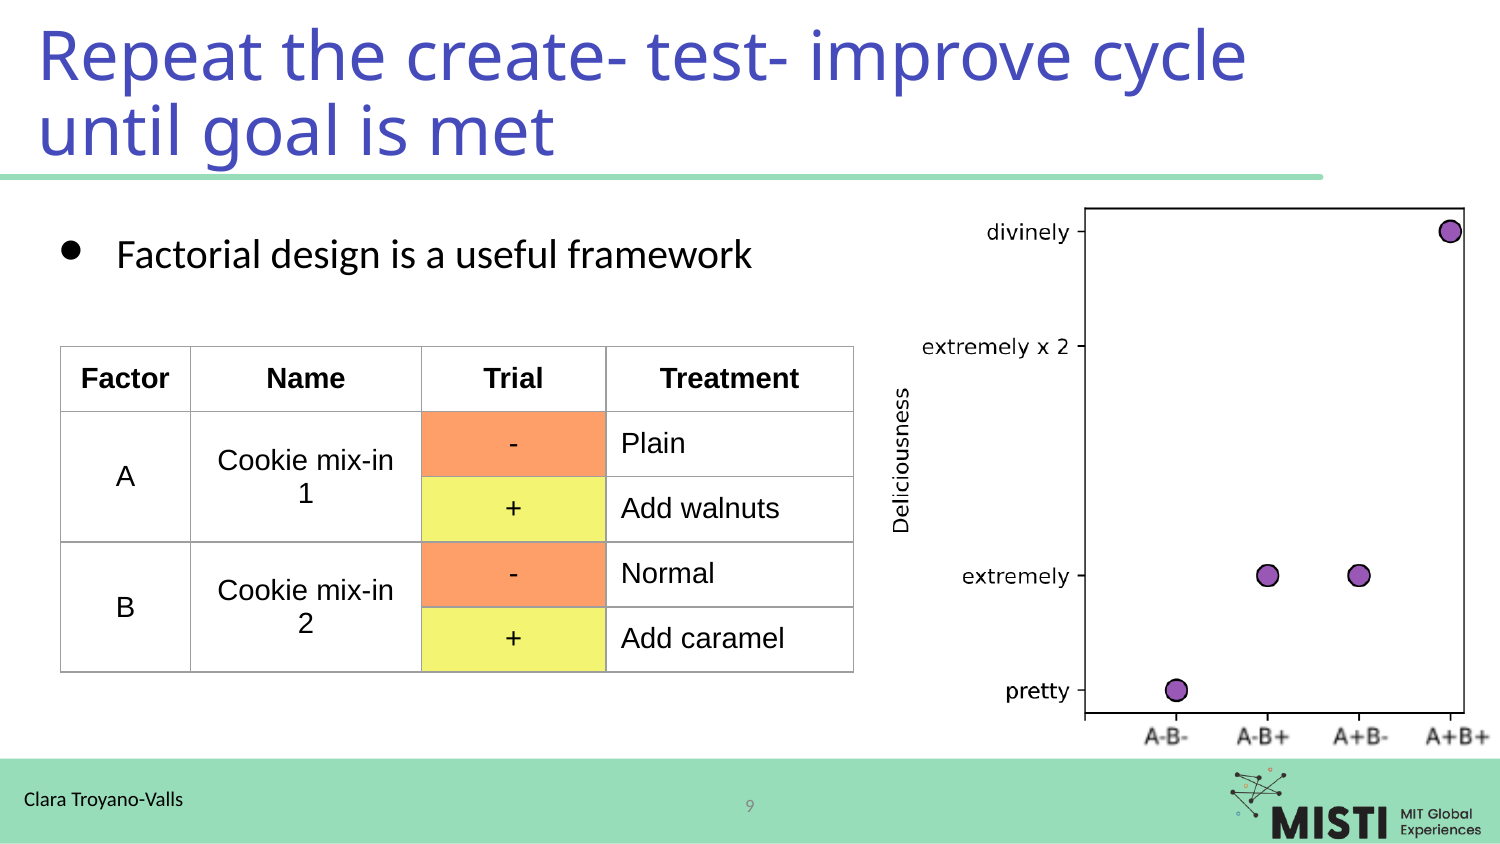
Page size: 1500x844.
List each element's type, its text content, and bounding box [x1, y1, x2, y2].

slide_number 9 [581, 782, 919, 827]
table_cell + [422, 477, 605, 541]
table_cell B [61, 543, 190, 671]
table_cell - [422, 412, 605, 476]
table_cell Add caramel [607, 608, 853, 671]
title Repeat the create- test- improve cycle until goal is met [26, 14, 1321, 174]
table_cell Normal [607, 543, 853, 606]
table_cell Cookie mix-in 1 [191, 412, 421, 541]
picture [1215, 758, 1500, 844]
text_box Factorial design is a useful framework [26, 211, 863, 292]
table_cell Add walnuts [607, 477, 853, 541]
table_header Name [191, 347, 421, 411]
text_box [0, 758, 1210, 844]
text_box Clara Troyano-Valls [9, 773, 368, 824]
table_cell A [61, 412, 190, 541]
table_cell Plain [607, 412, 853, 476]
picture [868, 185, 1498, 754]
table_header Treatment [607, 347, 853, 411]
table_cell - [422, 543, 605, 606]
table_cell Cookie mix-in 2 [191, 543, 421, 671]
table_cell + [422, 608, 605, 671]
table_header Factor [61, 347, 190, 411]
table_header Trial [422, 347, 605, 411]
